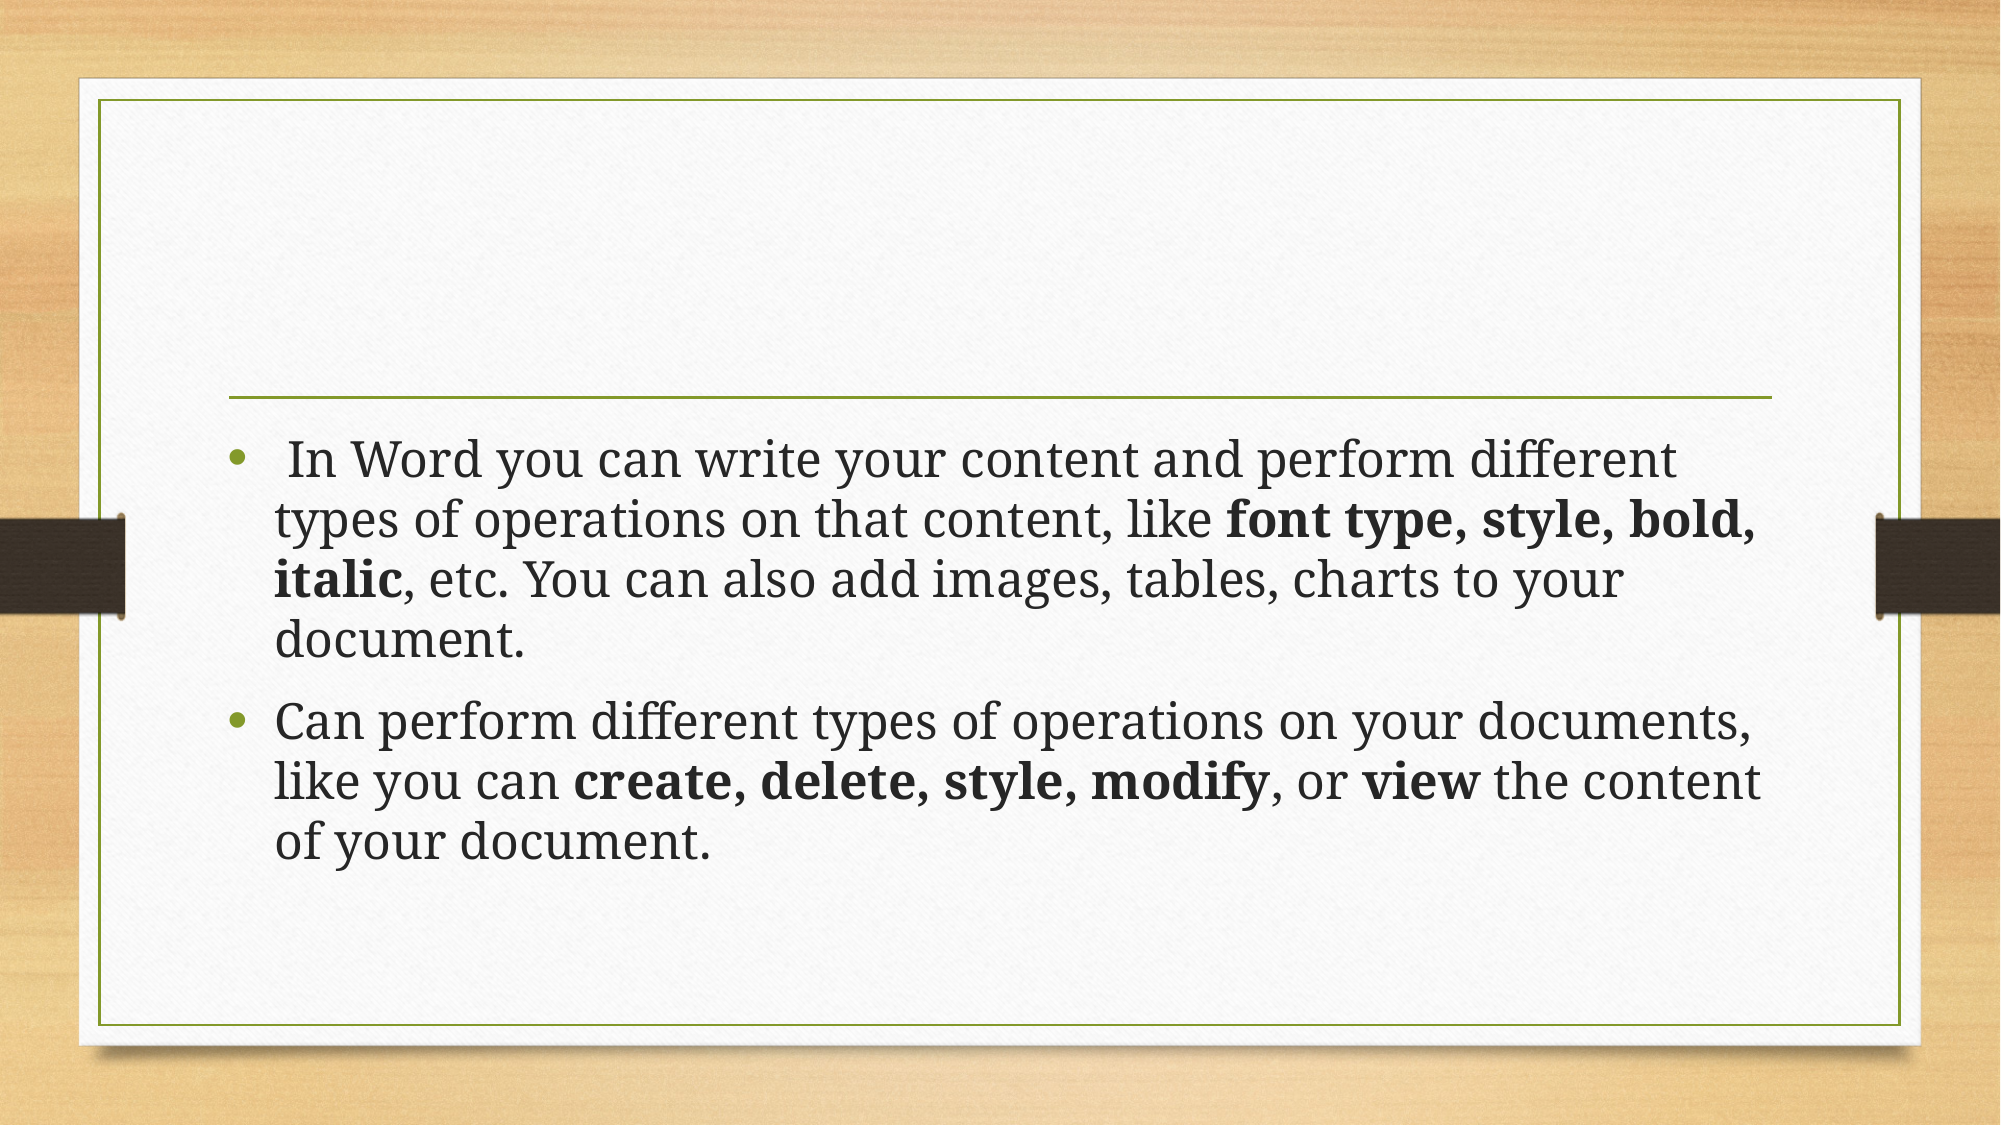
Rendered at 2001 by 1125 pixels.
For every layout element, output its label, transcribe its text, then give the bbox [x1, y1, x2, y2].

picture [0, 0, 2001, 1125]
list In Word you can write your content and perform different types of operations on that content, like font type, style, bold, italic, etc. You can also add images, tables, charts to your document. Can perform different types of operations on your documents, like you can create, delete, style, modify, or view the content of your document. [212, 419, 1788, 964]
